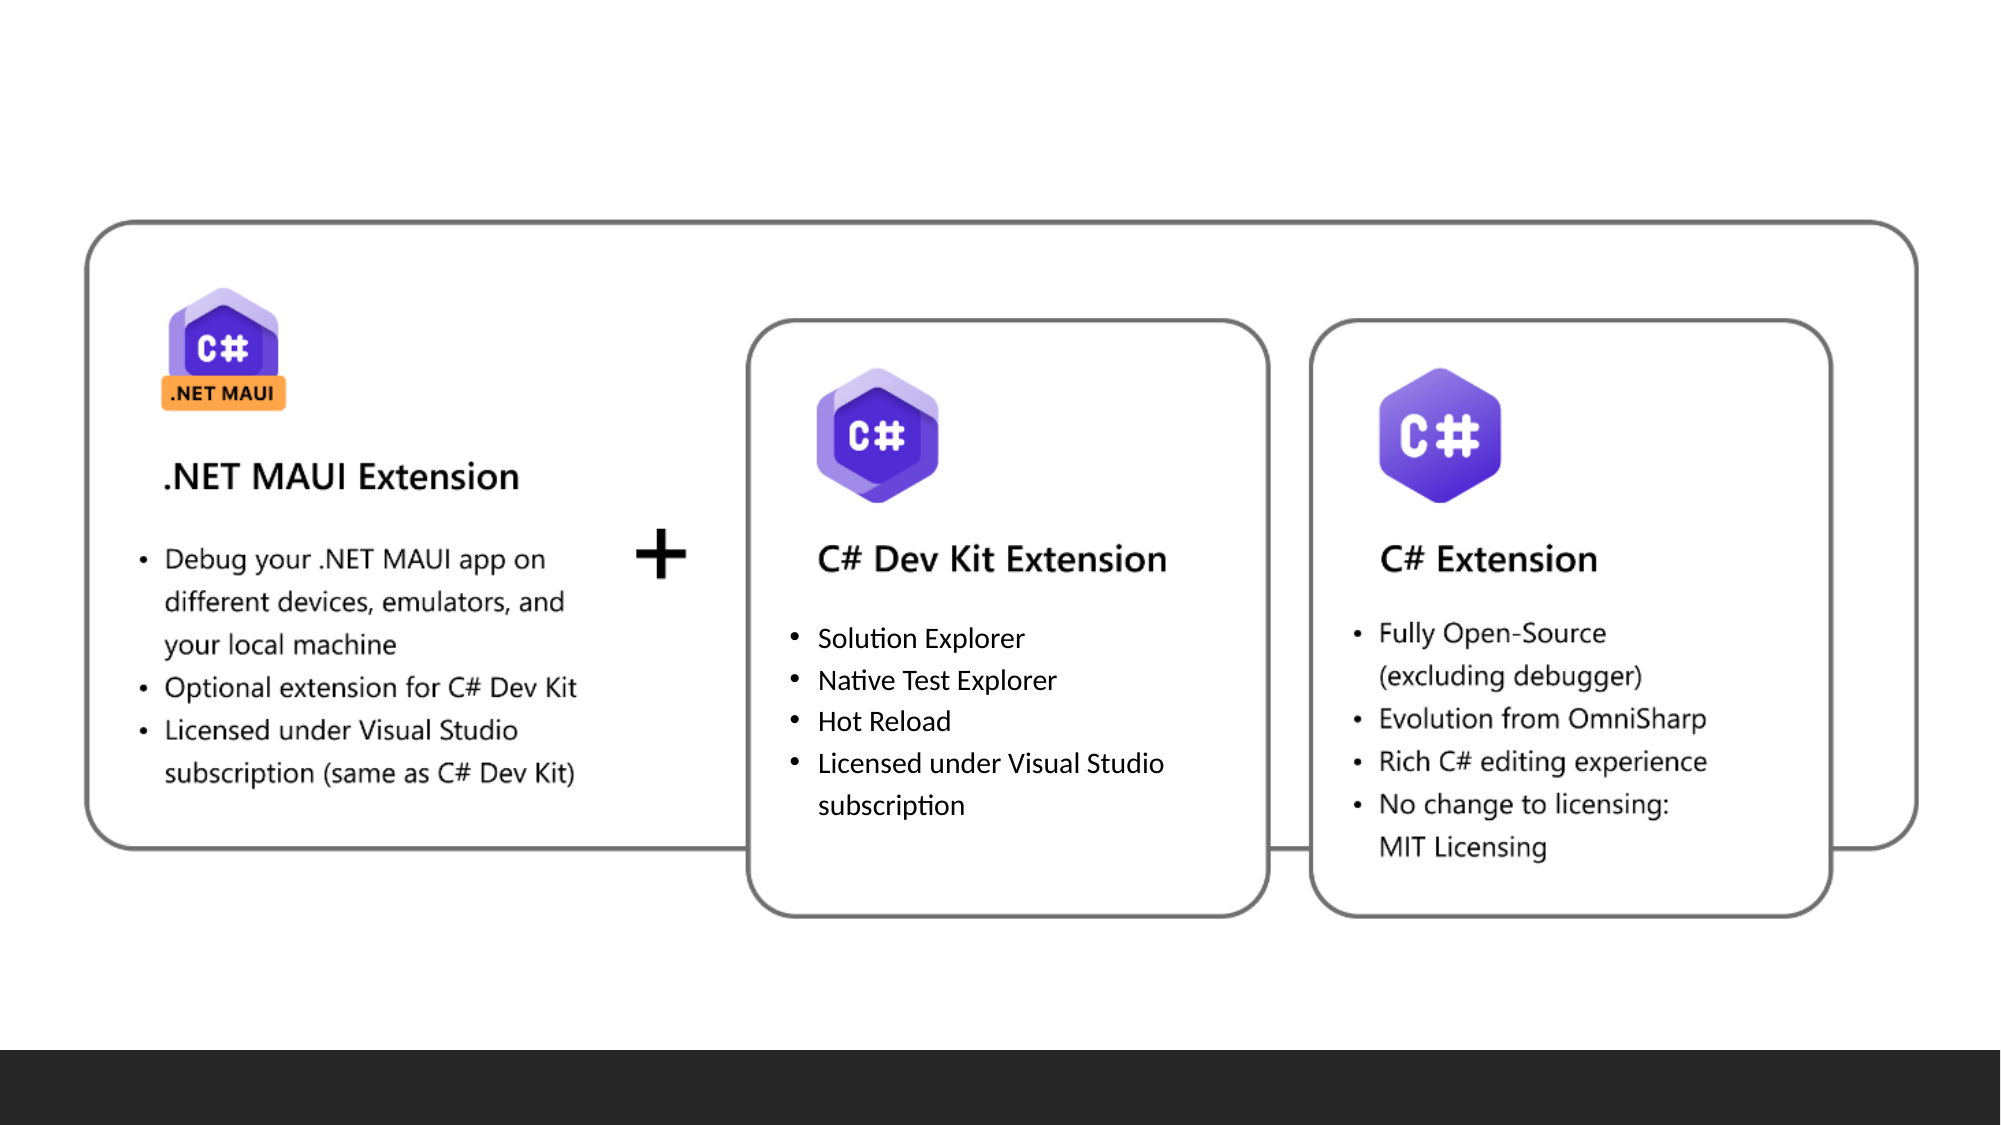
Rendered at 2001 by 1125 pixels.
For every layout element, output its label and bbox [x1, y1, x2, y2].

picture [24, 160, 1976, 964]
